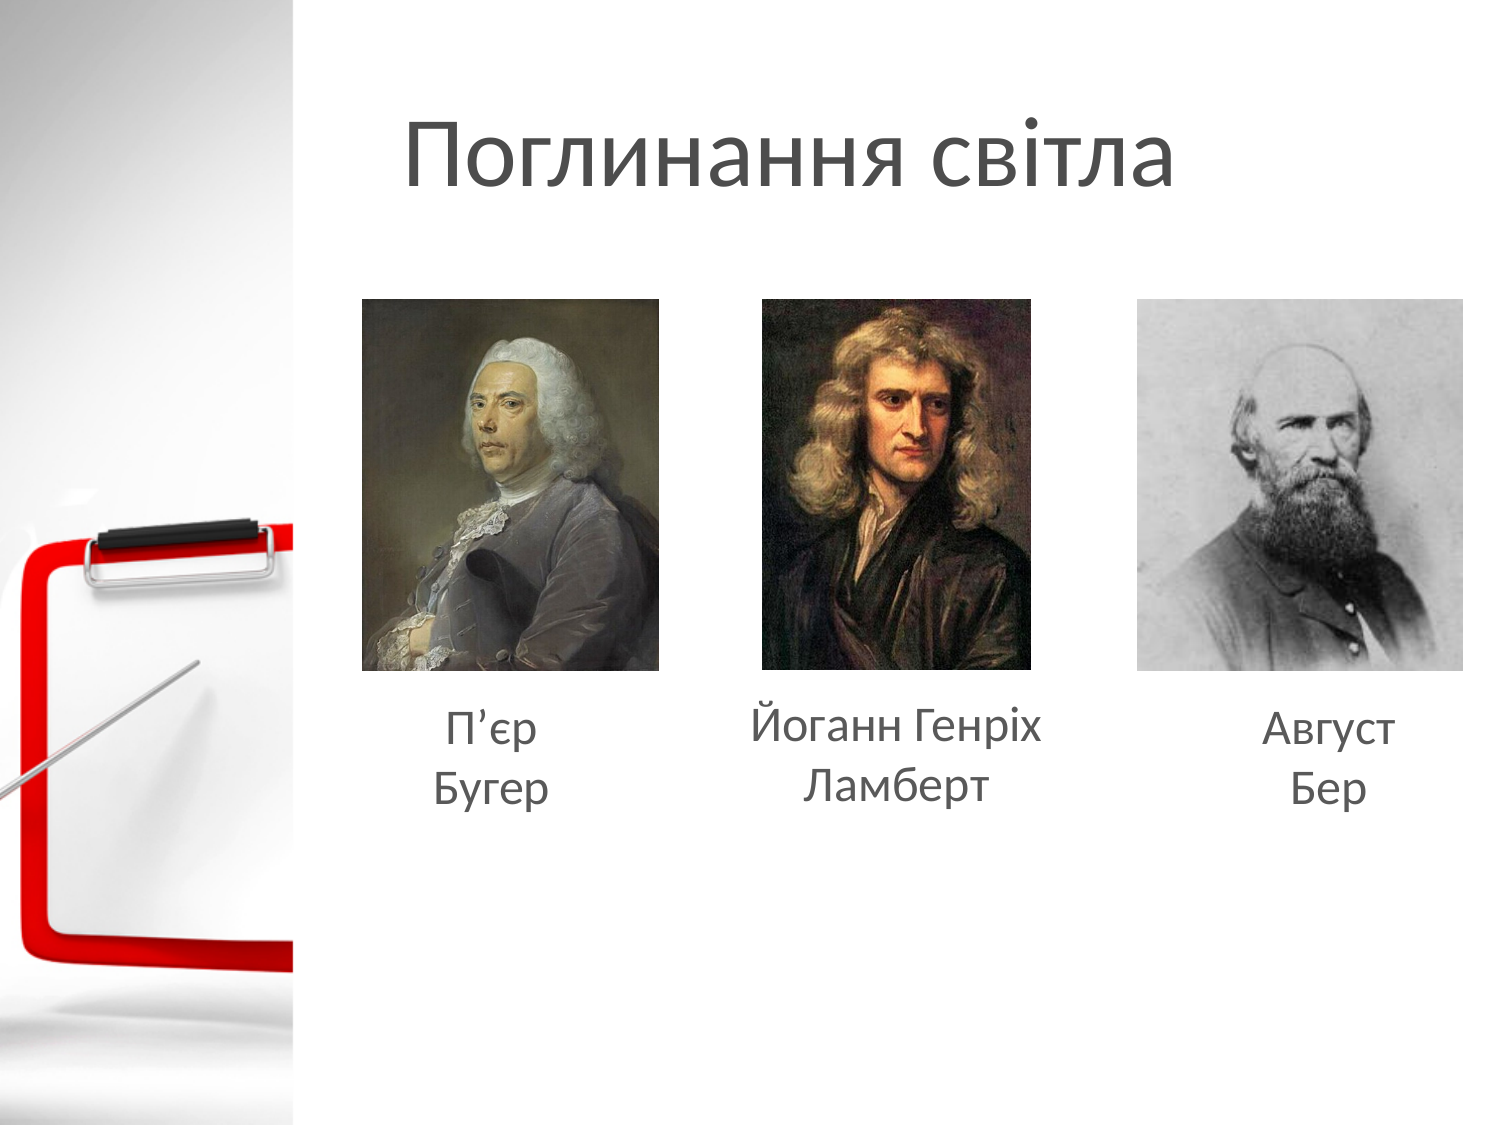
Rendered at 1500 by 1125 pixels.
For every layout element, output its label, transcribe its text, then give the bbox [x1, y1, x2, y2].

title Поглинання світла [387, 87, 1463, 205]
picture [0, 0, 1500, 1125]
text_box Август Бер [1224, 687, 1434, 823]
text_box Йоганн Генріх Ламберт [724, 684, 1070, 819]
text_box П’єр Бугер [387, 687, 596, 823]
